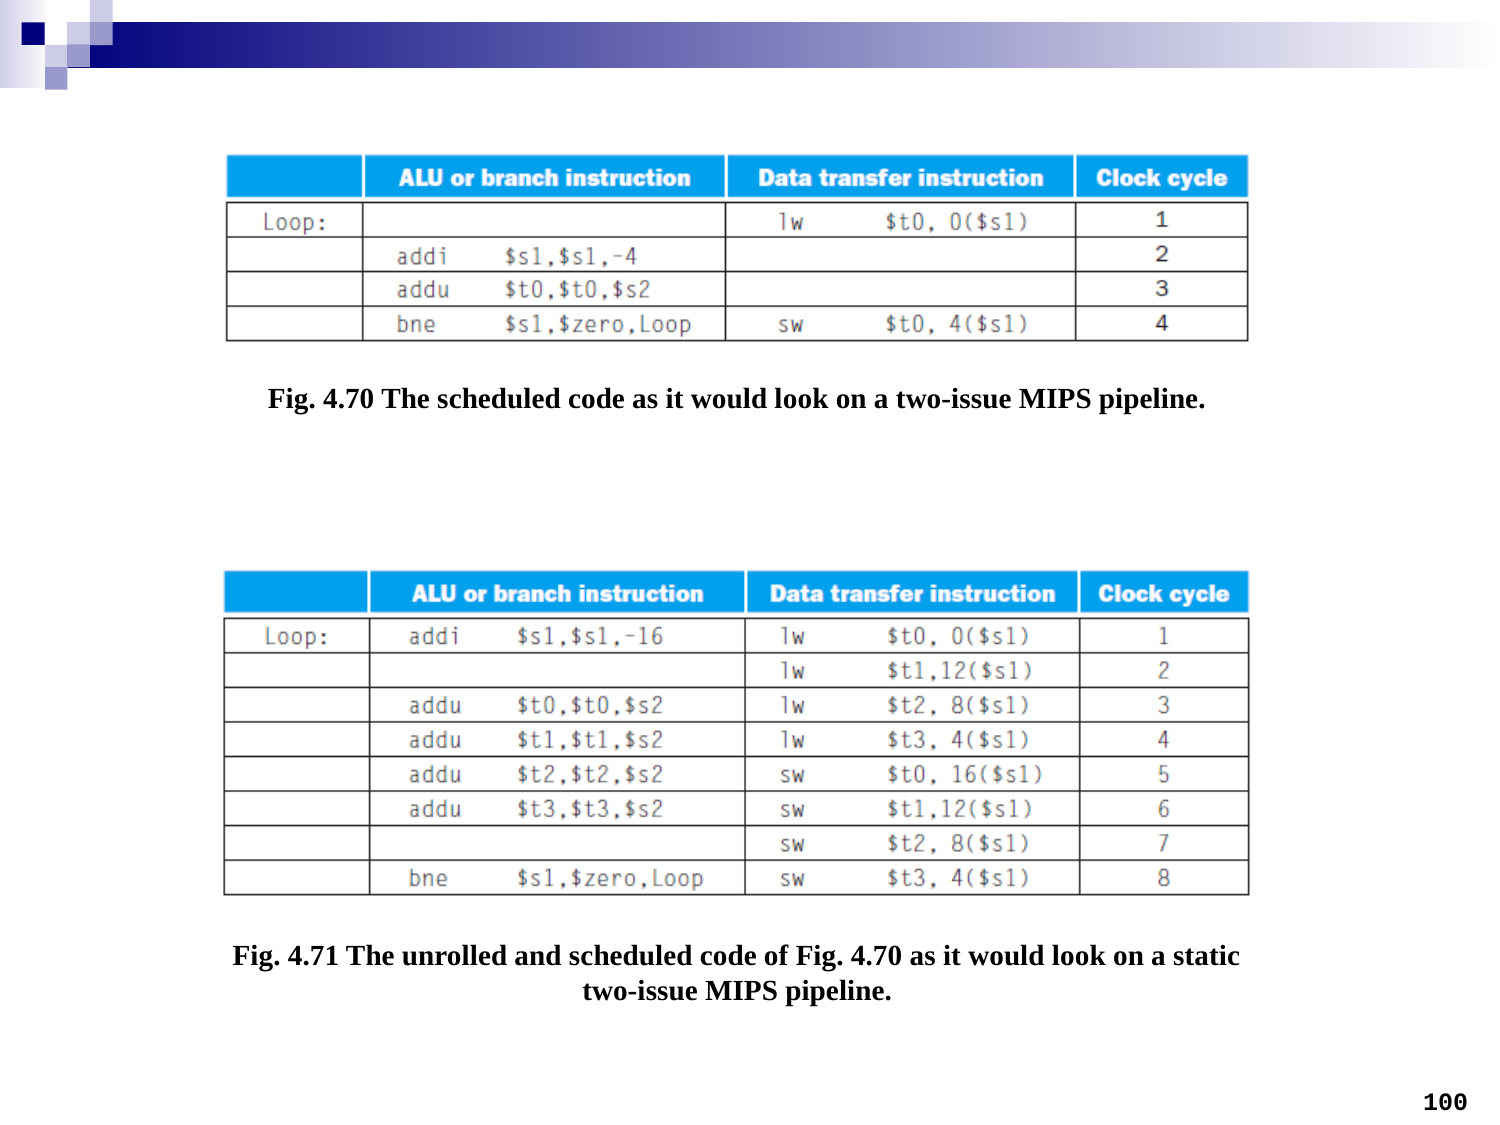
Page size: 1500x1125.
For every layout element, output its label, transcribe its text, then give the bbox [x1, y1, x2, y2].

text_box Fig. 4.71 The unrolled and scheduled code of Fig. 4.70 as it would look on a static two-issue MIPS pipeline. [225, 936, 1249, 1007]
picture [219, 147, 1255, 349]
text_box Fig. 4.70 The scheduled code as it would look on a two-issue MIPS pipeline. [254, 379, 1220, 415]
slide_number 100 [1393, 1082, 1498, 1118]
picture [218, 566, 1256, 902]
